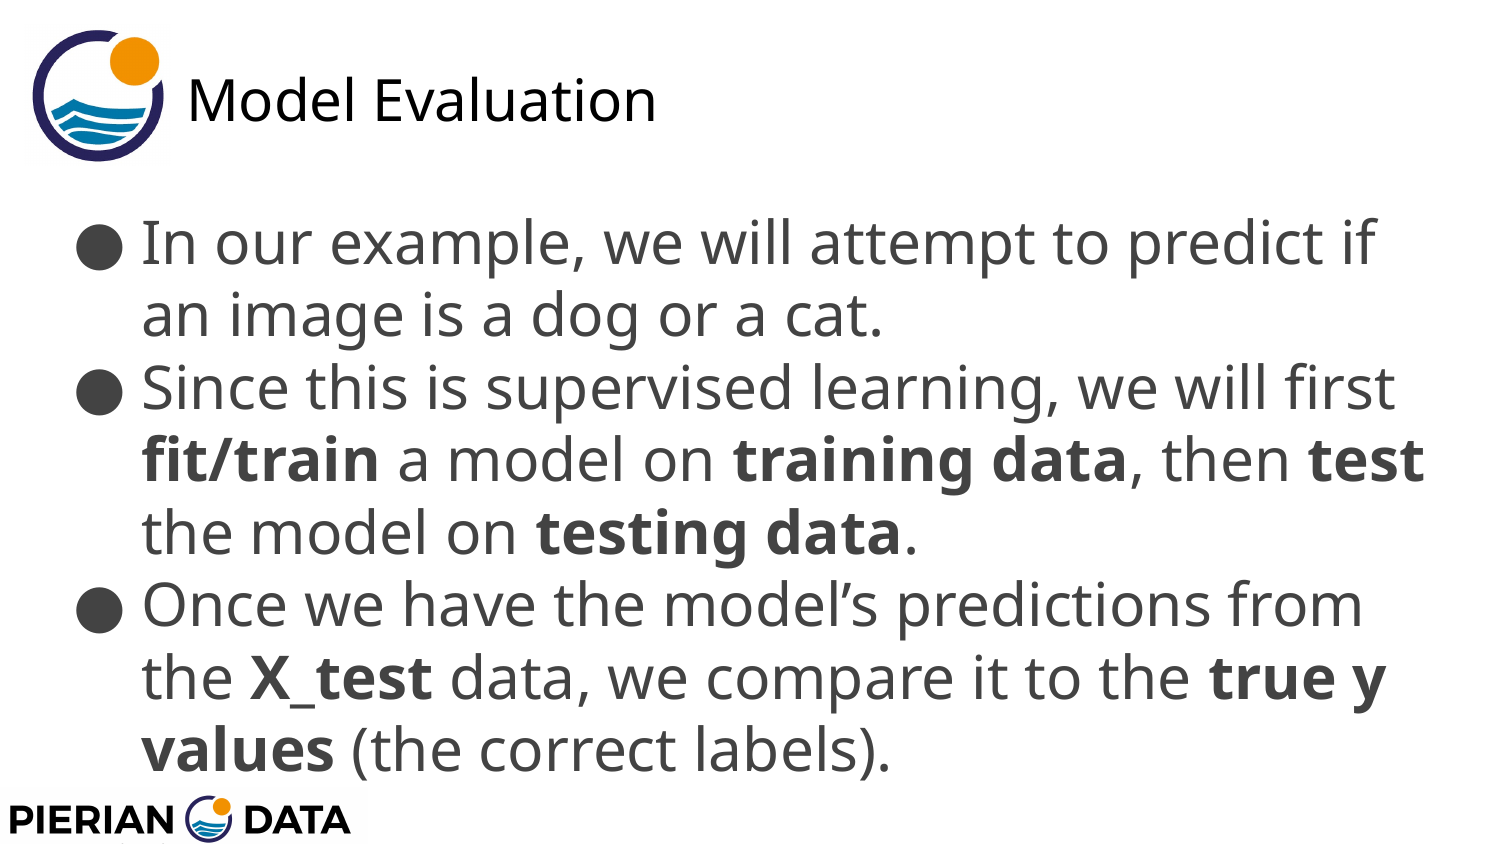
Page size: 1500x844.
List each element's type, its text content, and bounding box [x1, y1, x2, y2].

title Model Evaluation [176, 48, 1449, 143]
list In our example, we will attempt to predict if an image is a dog or a cat. Since this is supervised learning, we will first fit/train a model on training data, then test the model on testing data. Once we have the model’s predictions from the X_test data, we compare it to the true y values (the correct labels). [51, 189, 1476, 750]
picture [24, 24, 172, 167]
picture [0, 787, 368, 844]
